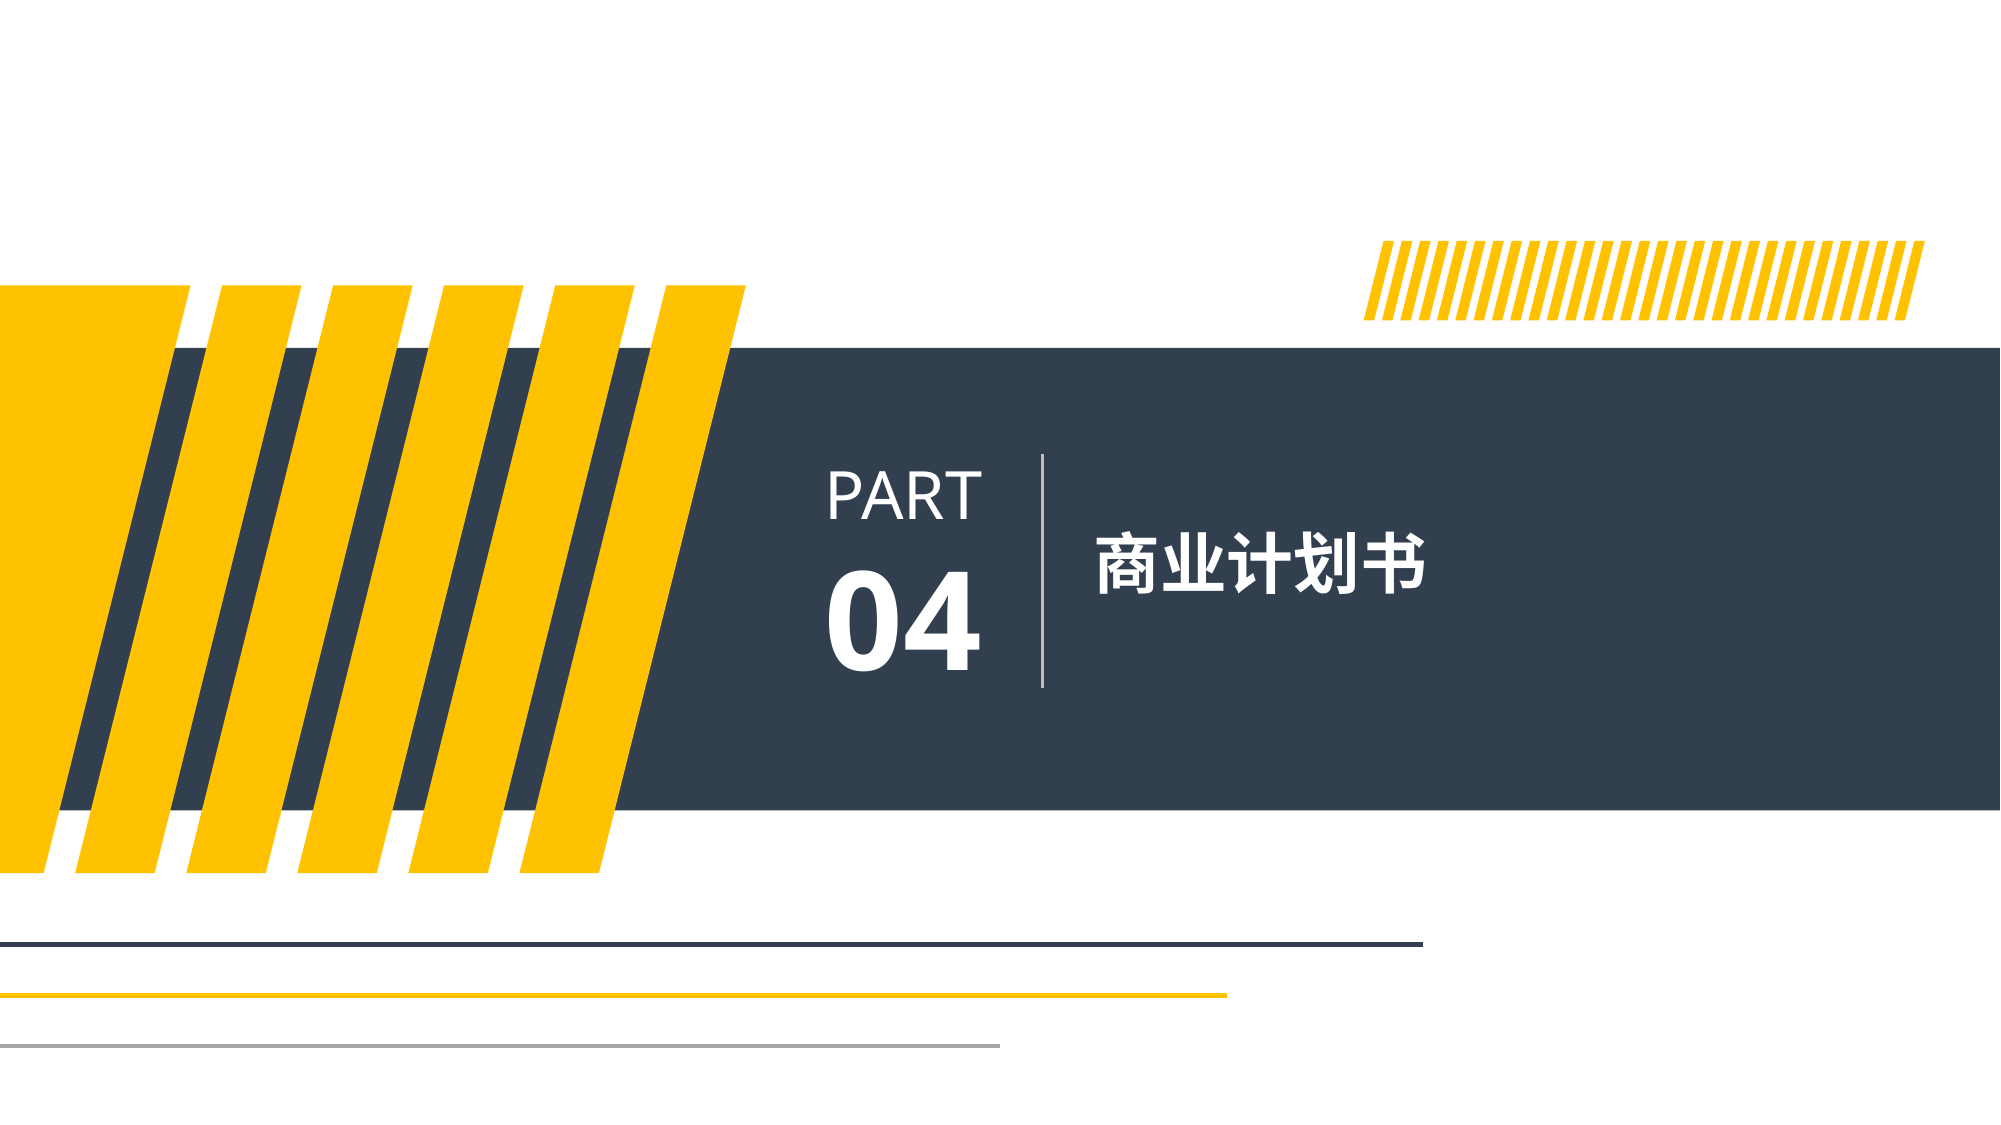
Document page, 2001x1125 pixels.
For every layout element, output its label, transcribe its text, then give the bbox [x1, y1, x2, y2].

text_box 商业计划书 [1078, 514, 1443, 610]
text_box [1508, 239, 1542, 322]
text_box [1728, 239, 1762, 322]
text_box [172, 347, 316, 812]
text_box [1380, 239, 1414, 322]
text_box [61, 347, 205, 812]
text_box [1819, 239, 1853, 322]
text_box [1874, 239, 1908, 322]
text_box [1545, 239, 1579, 322]
text_box [73, 284, 303, 875]
text_box [394, 347, 538, 812]
text_box [1582, 239, 1616, 322]
text_box [1710, 239, 1744, 322]
text_box [0, 284, 192, 875]
text_box [1600, 239, 1634, 322]
text_box [295, 284, 526, 875]
text_box [1472, 239, 1506, 322]
text_box [616, 347, 2000, 812]
text_box [1765, 239, 1799, 322]
text_box [1691, 239, 1725, 322]
text_box [1673, 239, 1707, 322]
text_box [1453, 239, 1487, 322]
text_box [1856, 239, 1890, 322]
text_box [1618, 239, 1652, 322]
text_box [407, 284, 637, 875]
text_box [505, 347, 649, 812]
text_box [1655, 239, 1689, 322]
text_box [518, 284, 748, 875]
text_box [1801, 239, 1835, 322]
text_box [1783, 239, 1817, 322]
text_box [1417, 239, 1451, 322]
text_box [1490, 239, 1524, 322]
text_box [1746, 239, 1780, 322]
text_box [1636, 239, 1670, 322]
text_box [1563, 239, 1597, 322]
text_box PART 04 [809, 446, 998, 706]
text_box [1435, 239, 1469, 322]
text_box [184, 284, 415, 875]
text_box [1893, 239, 1927, 322]
text_box [1527, 239, 1561, 322]
text_box [1398, 239, 1432, 322]
text_box [1838, 239, 1872, 322]
text_box [283, 347, 427, 812]
text_box [1362, 239, 1396, 322]
